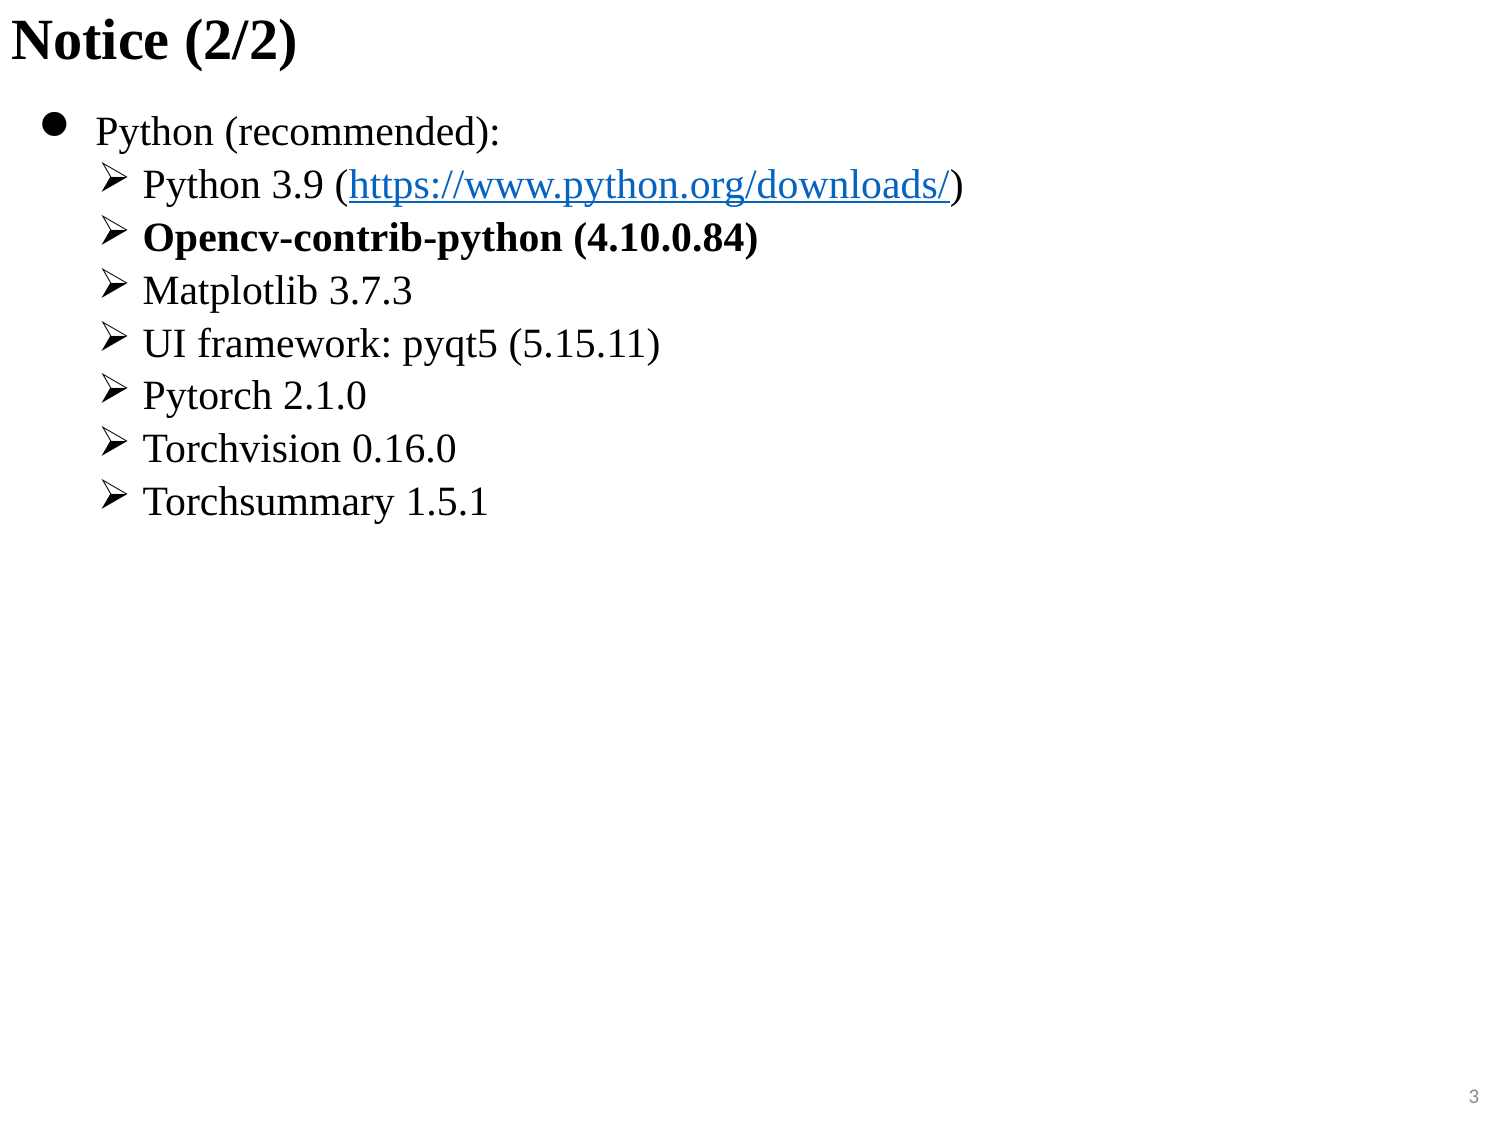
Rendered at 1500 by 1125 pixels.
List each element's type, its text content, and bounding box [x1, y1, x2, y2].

title Notice (2/2) [0, 1, 1294, 81]
slide_number 3 [1156, 1065, 1494, 1125]
text_box Python (recommended): Python 3.9 (https://www.python.org/downloads/) Opencv-contrib-python (4.10.0.84) Matplotlib 3.7.3 UI framework: pyqt5 (5.15.11) Pytorch 2.1.0 Torchvision 0.16.0 Torchsummary 1.5.1 [24, 94, 1476, 835]
